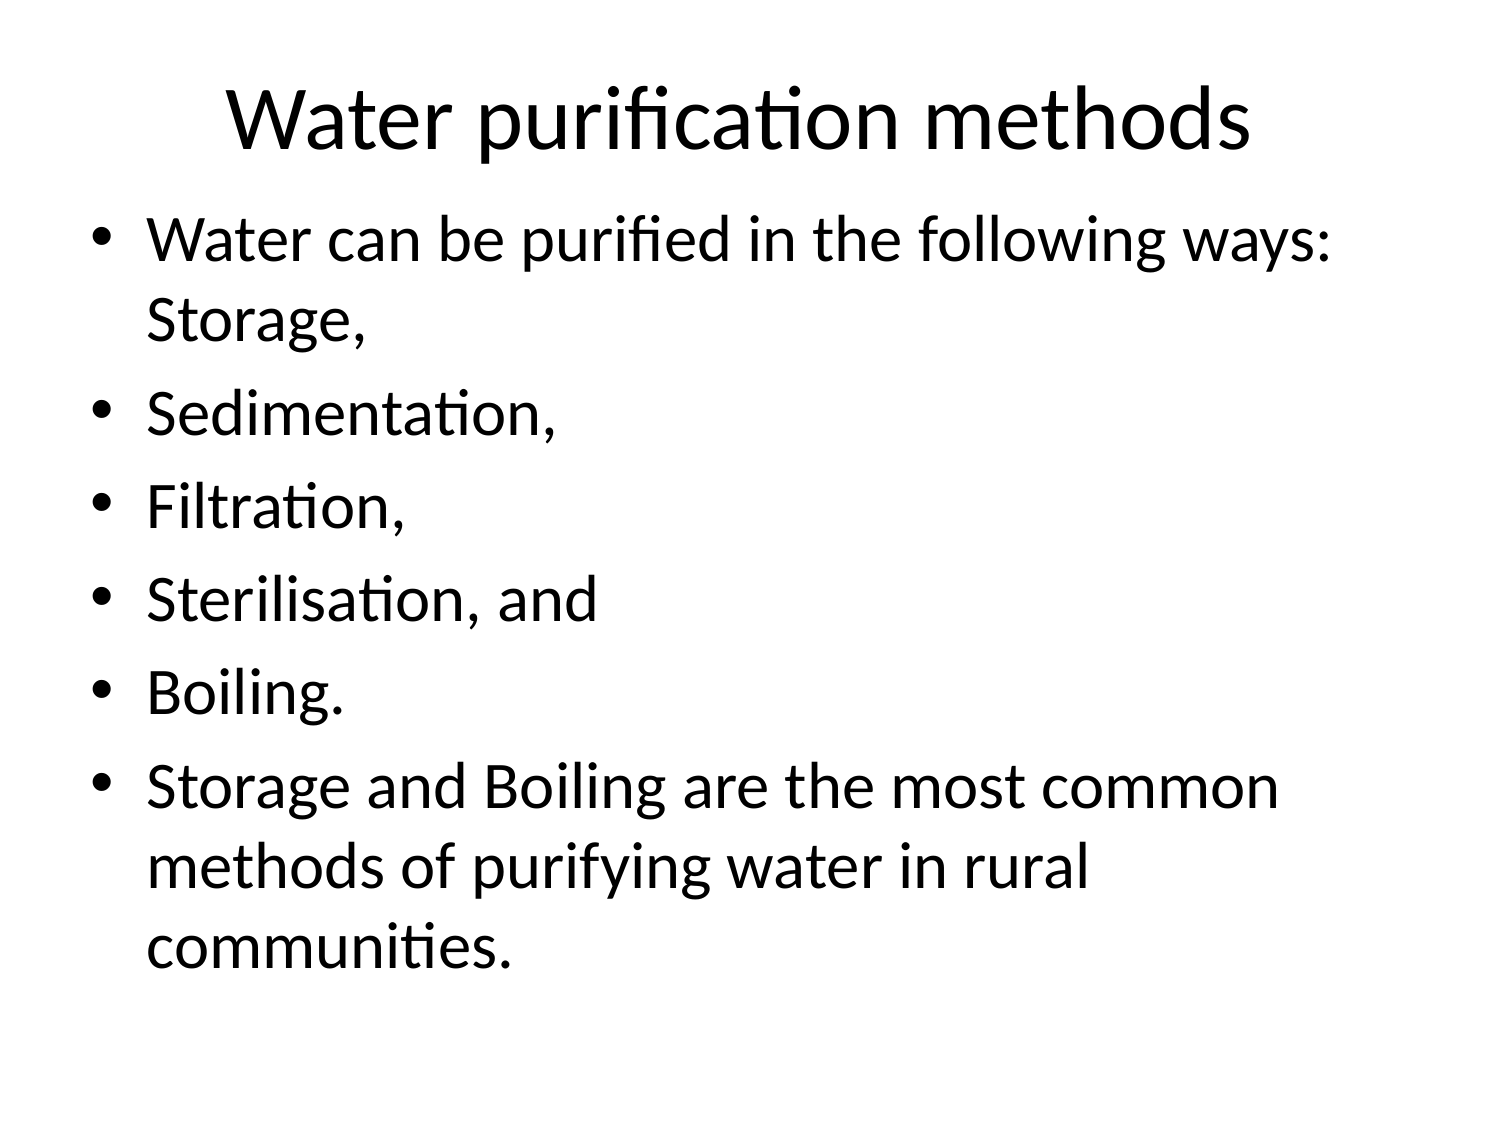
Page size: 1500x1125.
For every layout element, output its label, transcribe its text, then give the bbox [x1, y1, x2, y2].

list Water can be purified in the following ways: Storage, Sedimentation, Filtration, Sterilisation, and Boiling. Storage and Boiling are the most common methods of purifying water in rural communities. [75, 187, 1463, 1100]
title Water purification methods [75, 37, 1425, 187]
